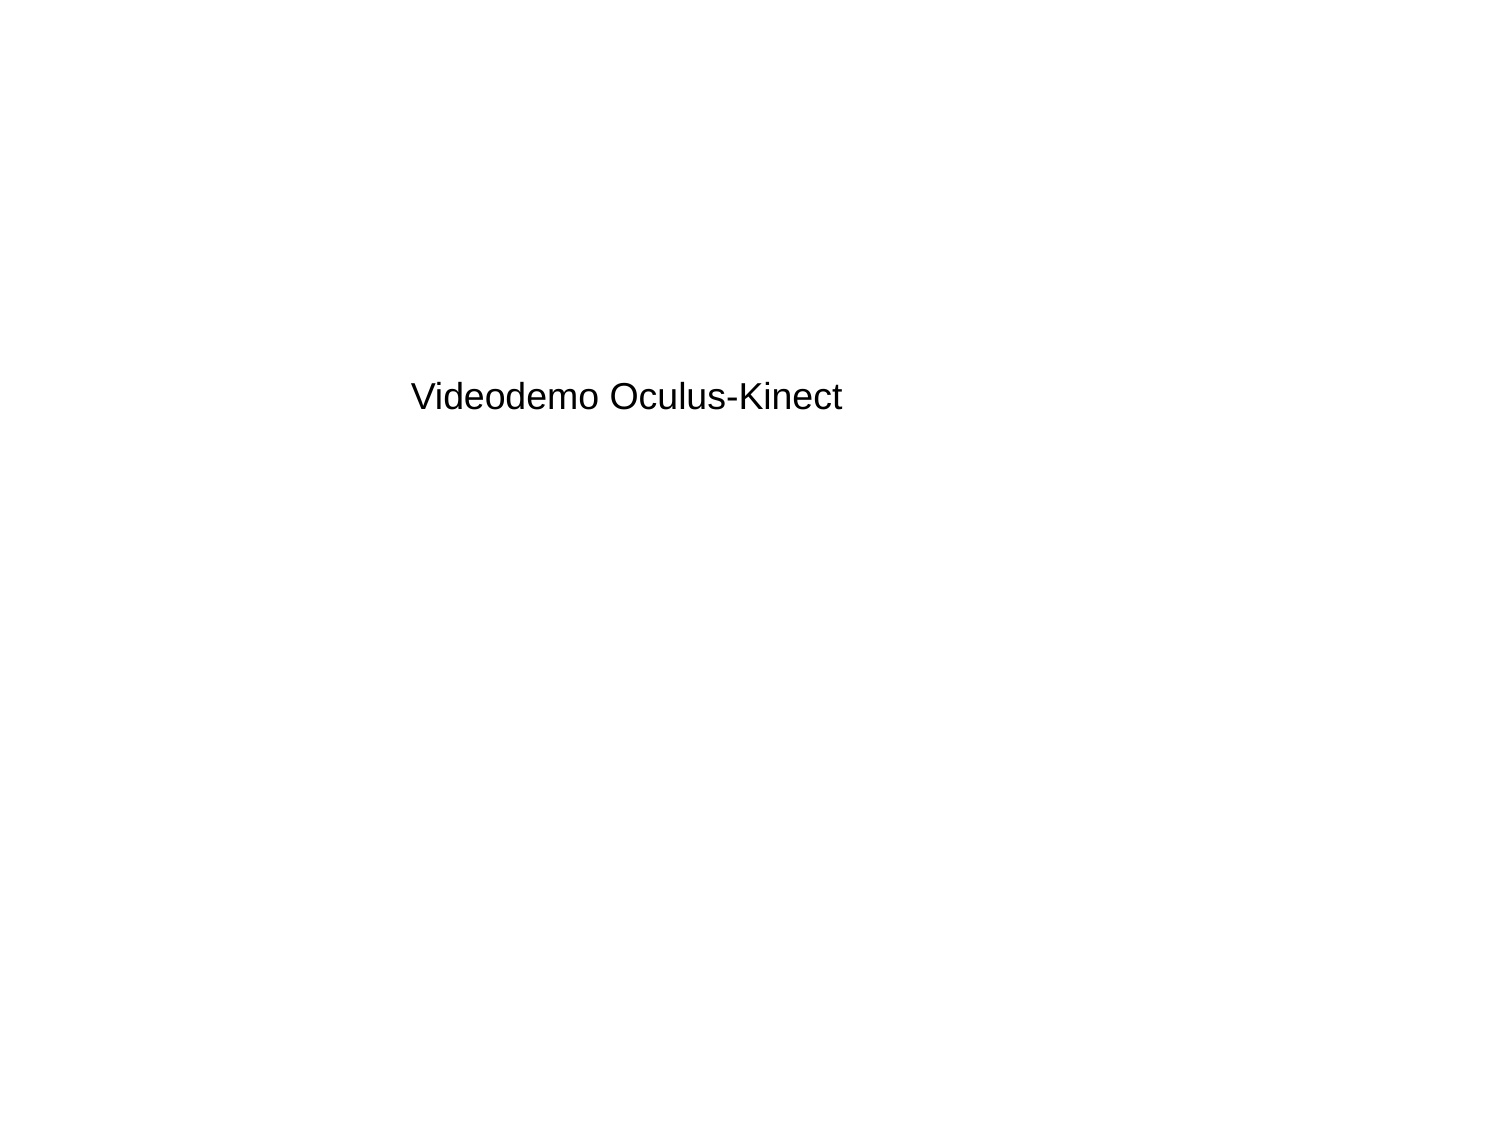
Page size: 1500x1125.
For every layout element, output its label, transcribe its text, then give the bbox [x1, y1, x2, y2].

text_box Videodemo Oculus-Kinect [396, 364, 858, 425]
